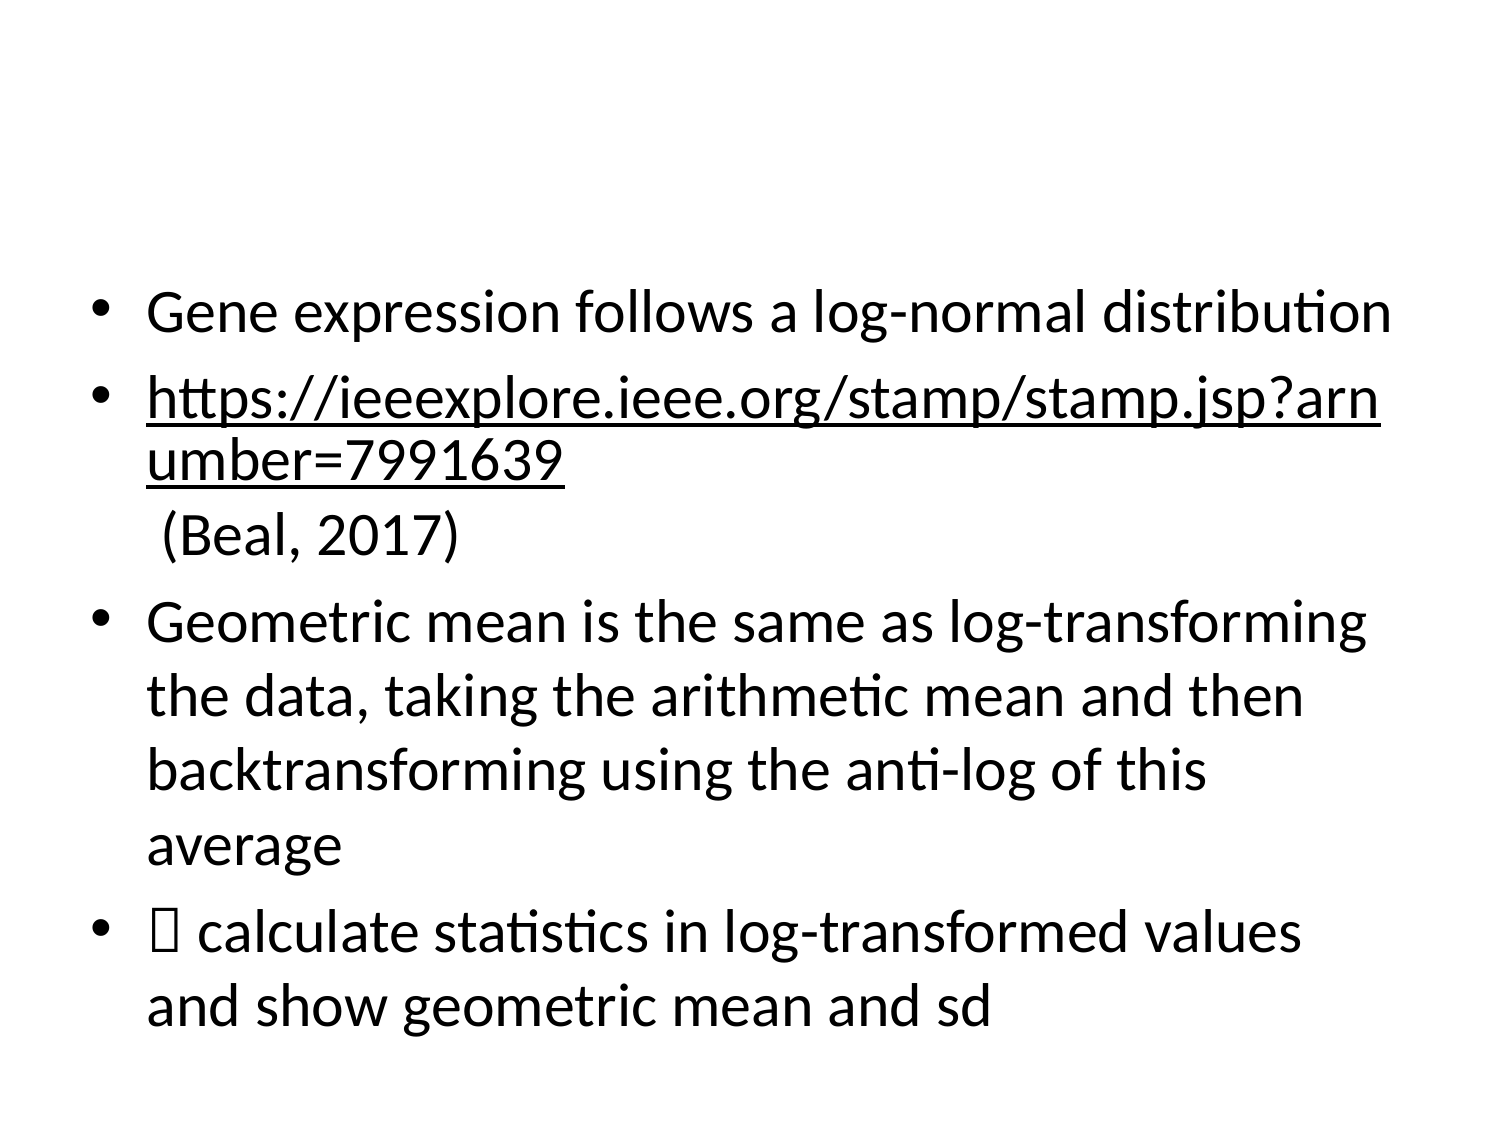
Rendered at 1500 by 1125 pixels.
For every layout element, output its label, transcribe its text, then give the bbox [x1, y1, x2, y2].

list Gene expression follows a log-normal distribution https://ieeexplore.ieee.org/stamp/stamp.jsp?arnumber=7991639 (Beal, 2017) Geometric mean is the same as log-transforming the data, taking the arithmetic mean and then backtransforming using the anti-log of this average  calculate statistics in log-transformed values and show geometric mean and sd [75, 262, 1425, 1005]
